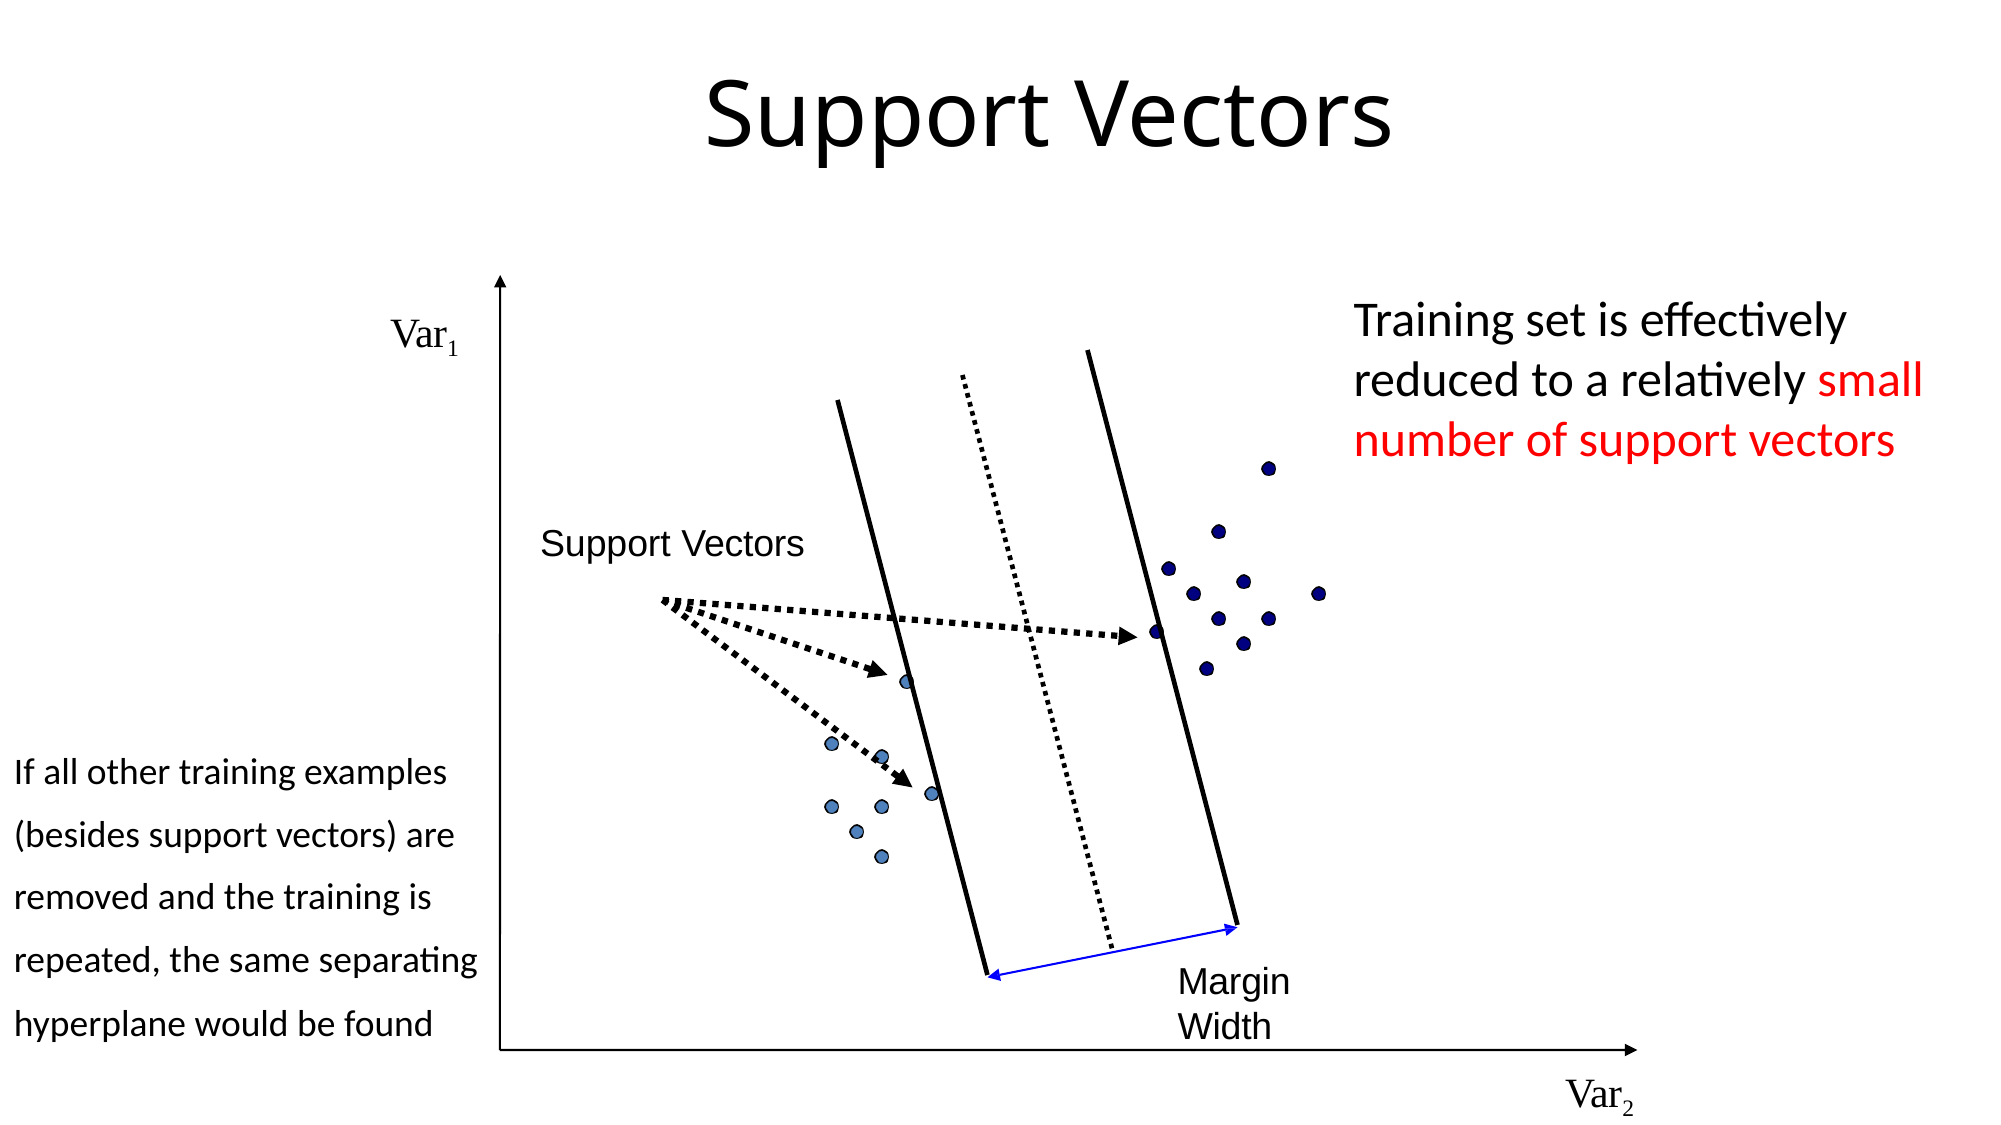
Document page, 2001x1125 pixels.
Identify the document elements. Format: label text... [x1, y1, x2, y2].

title Support Vectors [44, 3, 1771, 205]
text_box Training set is effectively reduced to a relatively small number of support vectors [1638, 278, 2000, 474]
text_box If all other training examples (besides support vectors) are removed and the training is repeated, the same separating hyperplane would be found [0, 721, 493, 1051]
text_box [660, 596, 1238, 981]
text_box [493, 274, 1638, 1057]
text_box Var1 [383, 304, 468, 361]
text_box Var2 [1558, 1064, 1643, 1121]
